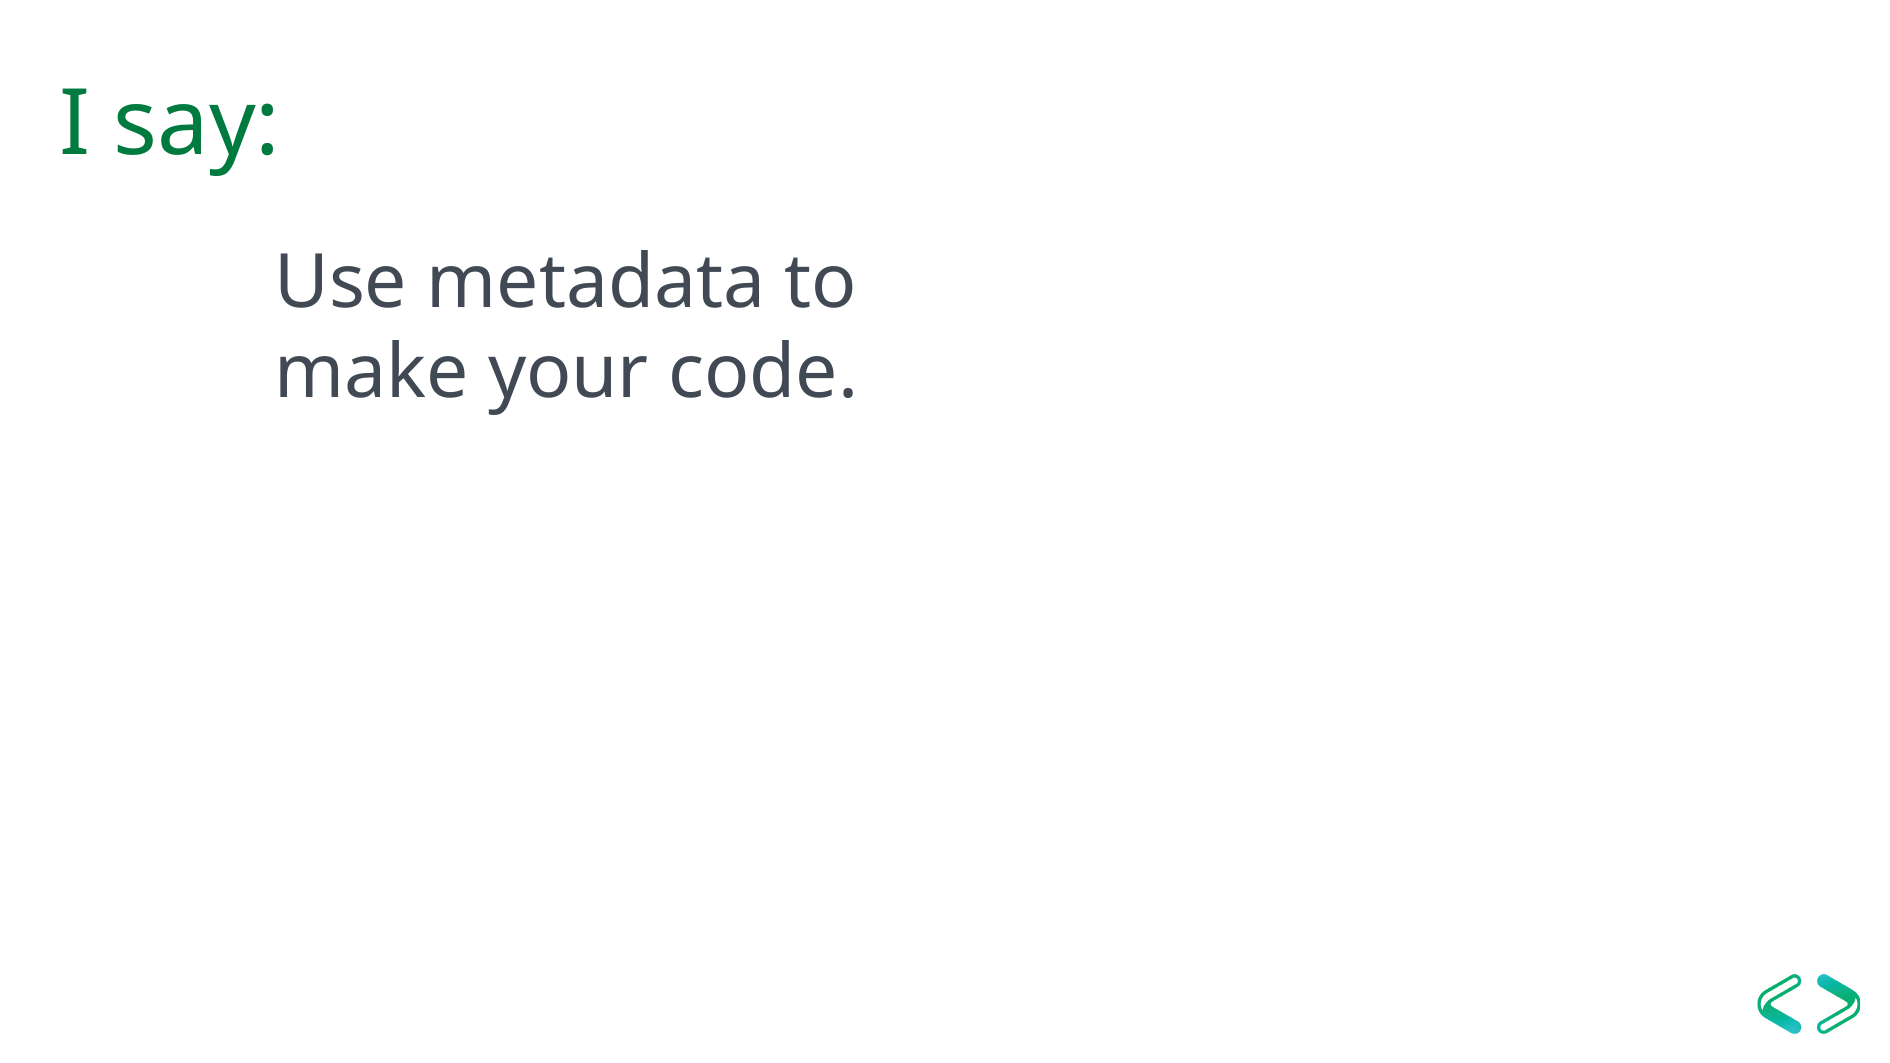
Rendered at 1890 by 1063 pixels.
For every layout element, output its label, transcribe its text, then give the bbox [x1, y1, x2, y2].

title I say: [59, 59, 1831, 178]
list Use metadata to make your code. [274, 232, 923, 1001]
